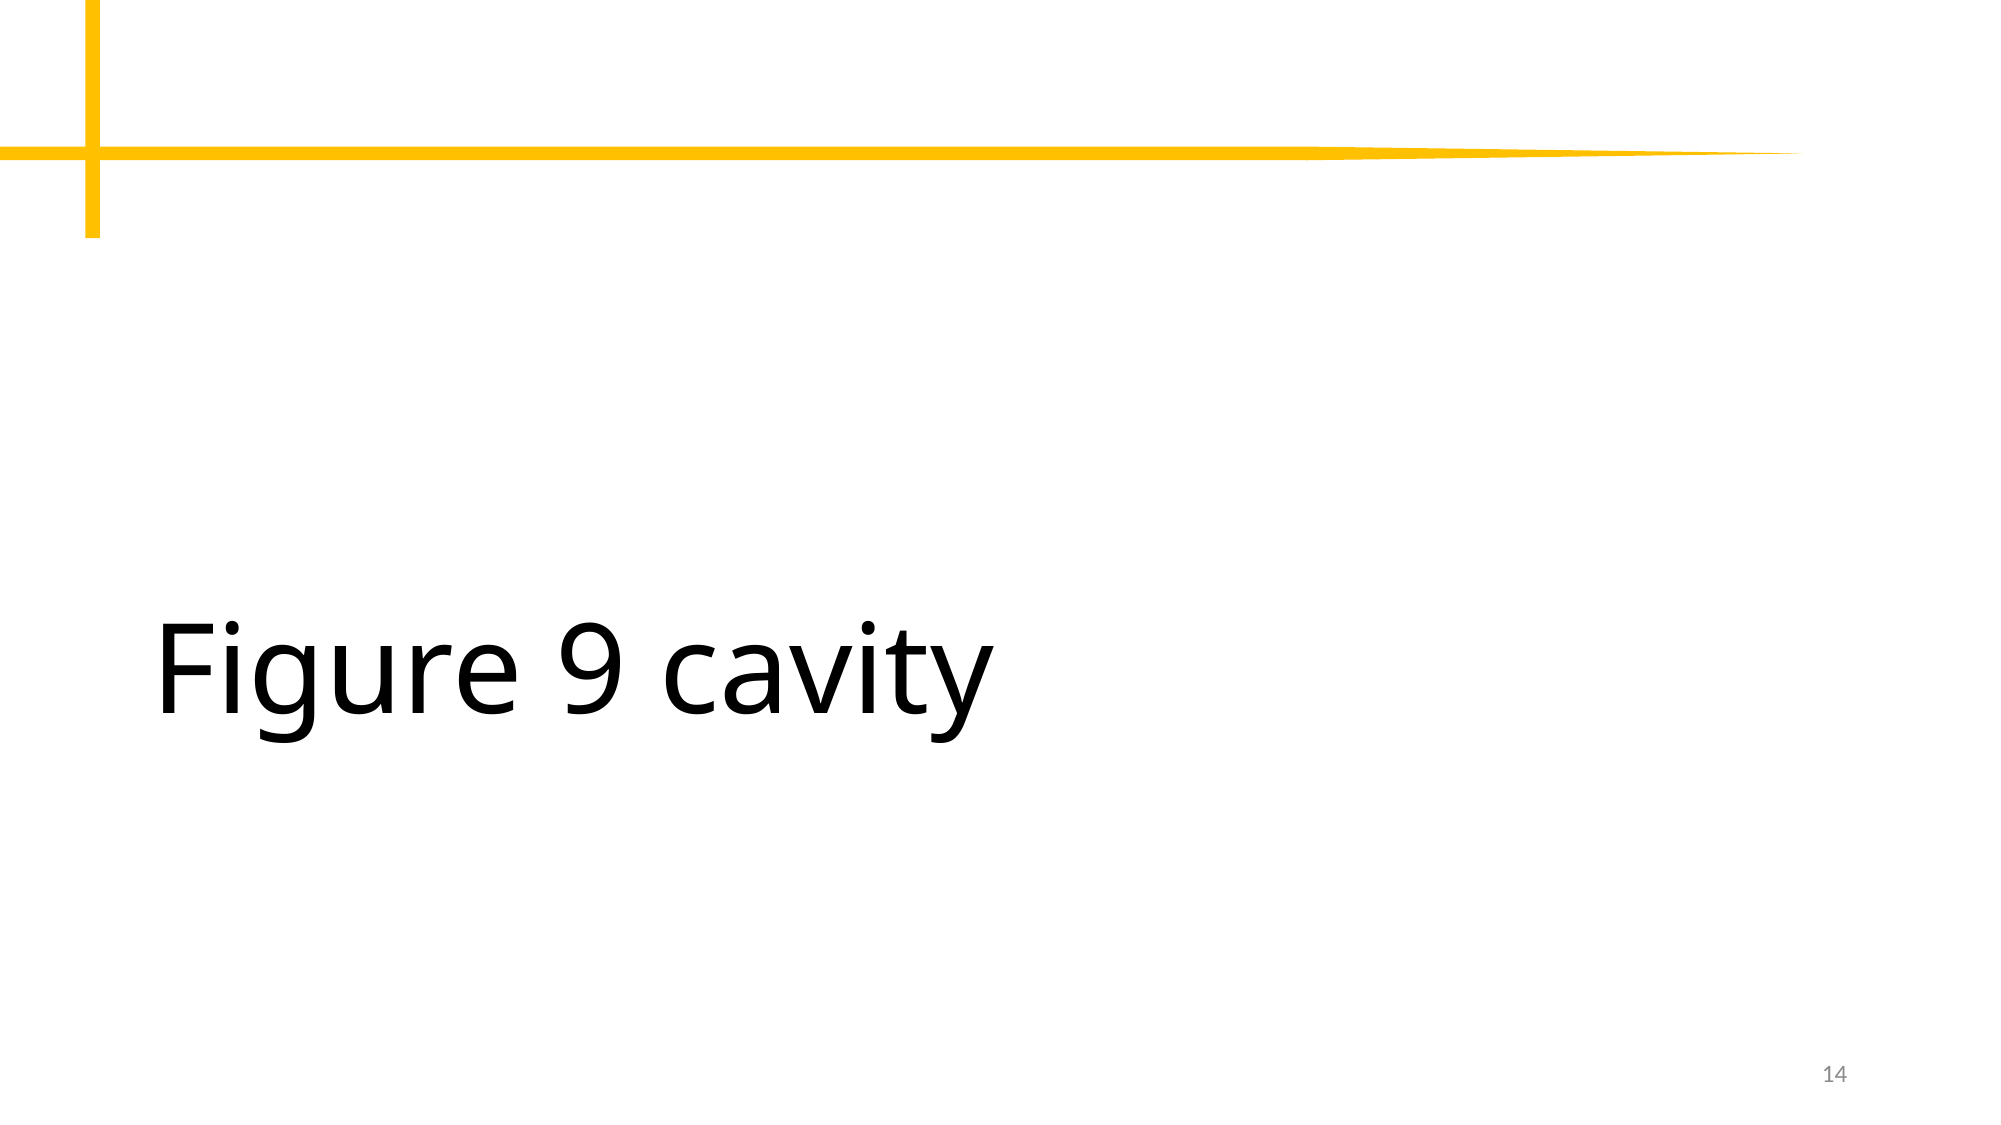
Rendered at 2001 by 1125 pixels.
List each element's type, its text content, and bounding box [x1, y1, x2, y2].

slide_number 14 [1412, 1042, 1863, 1103]
title Figure 9 cavity [136, 280, 1862, 749]
